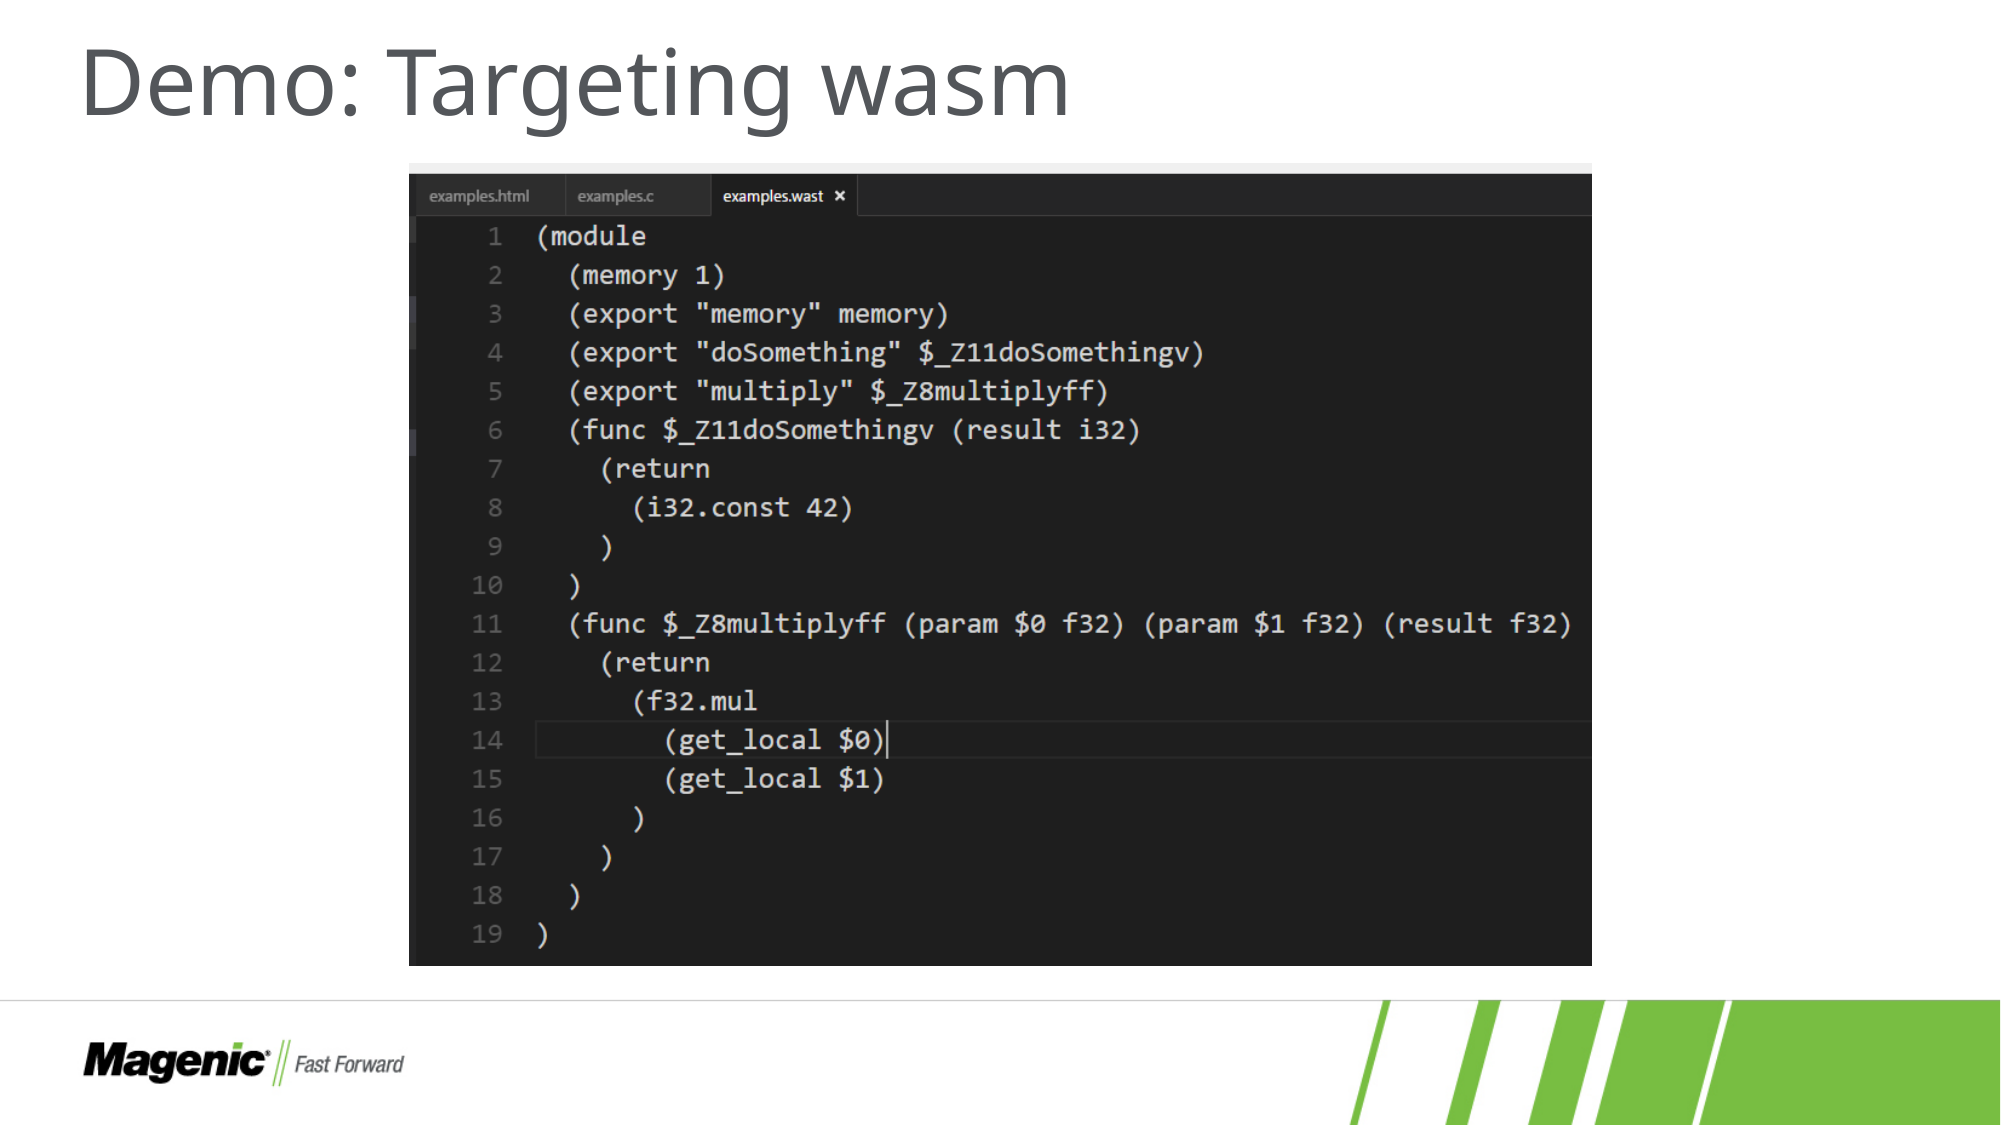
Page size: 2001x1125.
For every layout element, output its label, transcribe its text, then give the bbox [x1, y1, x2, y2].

picture [0, 0, 2001, 1125]
title Demo: Targeting wasm [63, 41, 1938, 131]
